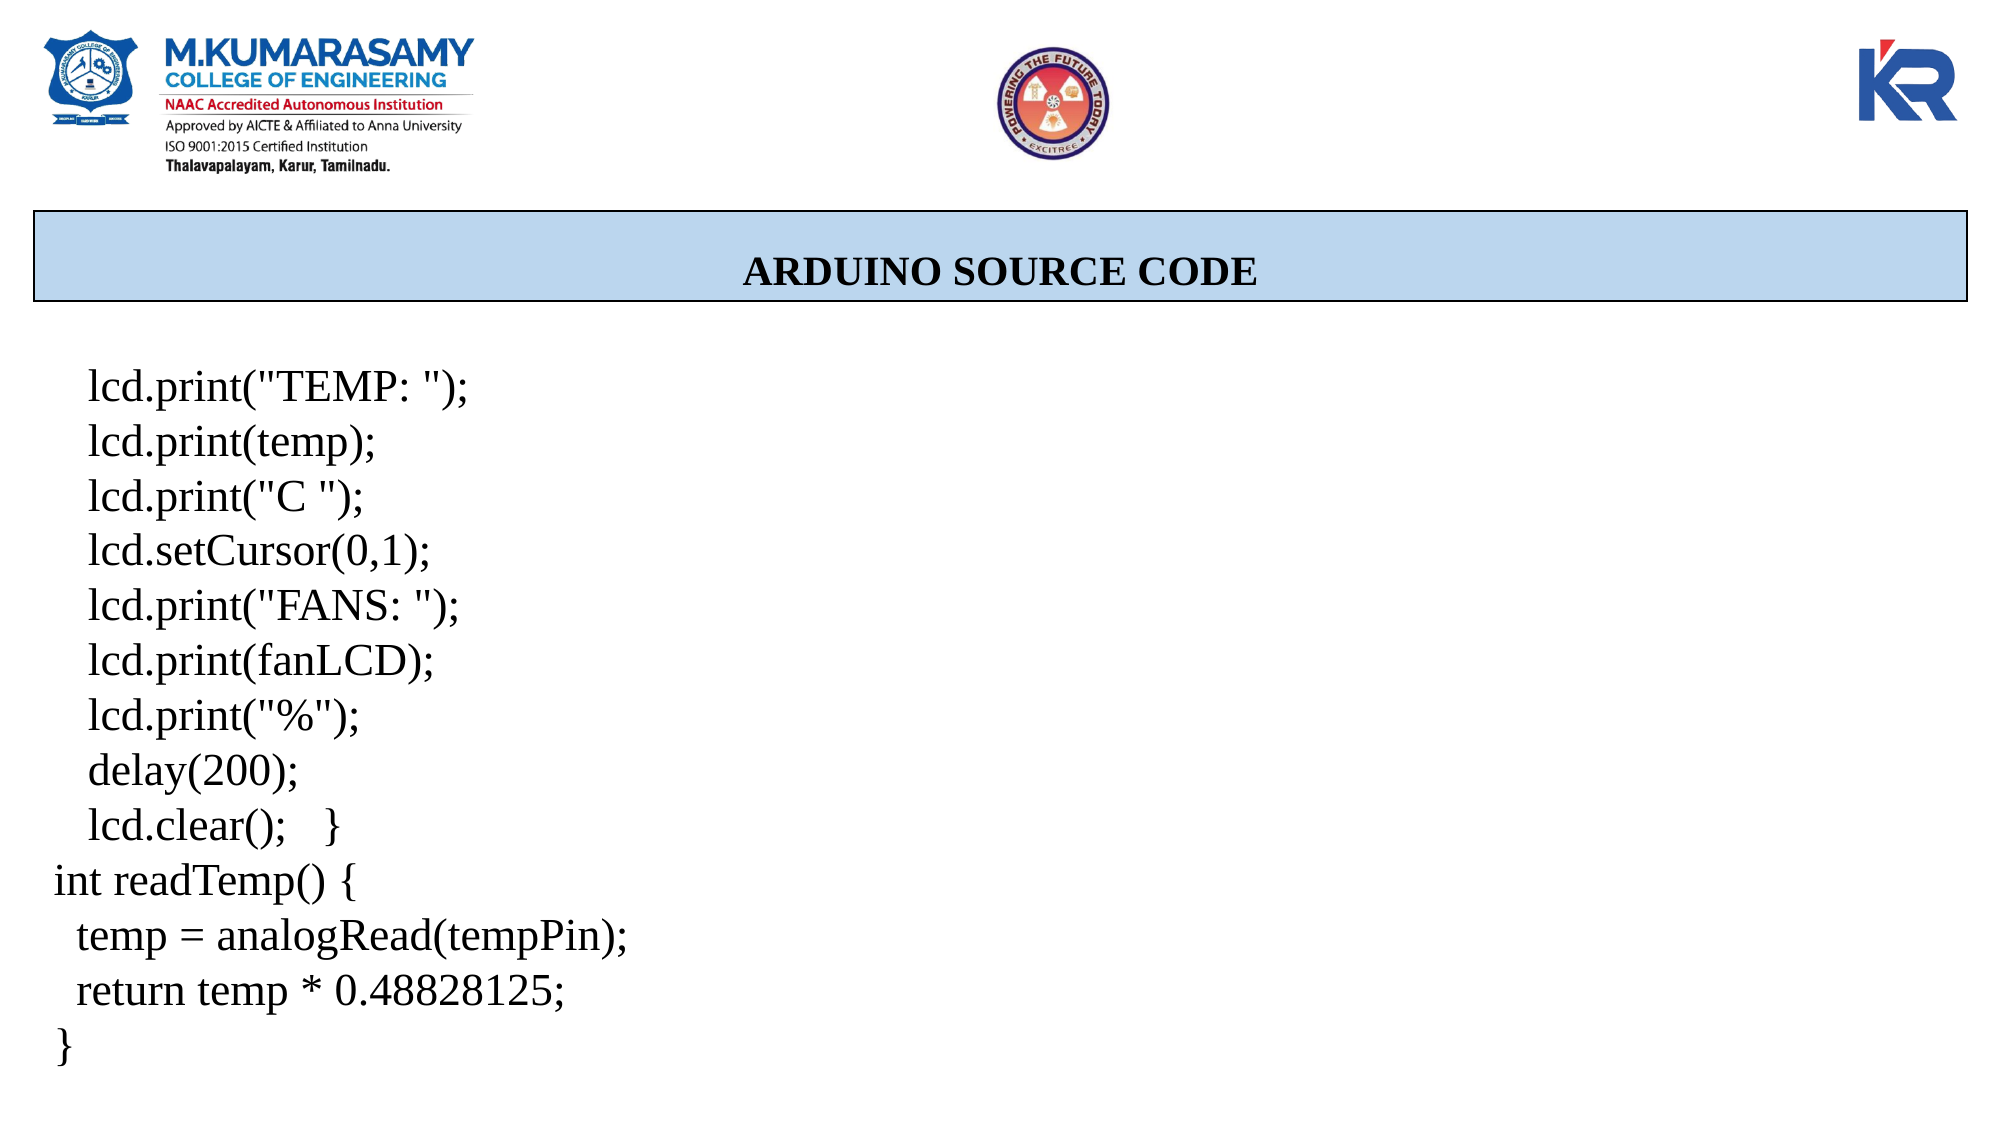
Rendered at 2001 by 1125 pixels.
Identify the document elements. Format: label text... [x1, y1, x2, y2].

text_box lcd.print("TEMP: "); lcd.print(temp); lcd.print("C "); lcd.setCursor(0,1); lcd.print("FANS: "); lcd.print(fanLCD); lcd.print("%"); delay(200); lcd.clear(); } int readTemp() { temp = analogRead(tempPin); return temp * 0.48828125; } [38, 347, 1963, 1065]
picture [38, 28, 502, 187]
picture [972, 43, 1134, 166]
picture [1850, 31, 1963, 136]
text_box ARDUINO SOURCE CODE [33, 211, 1967, 302]
